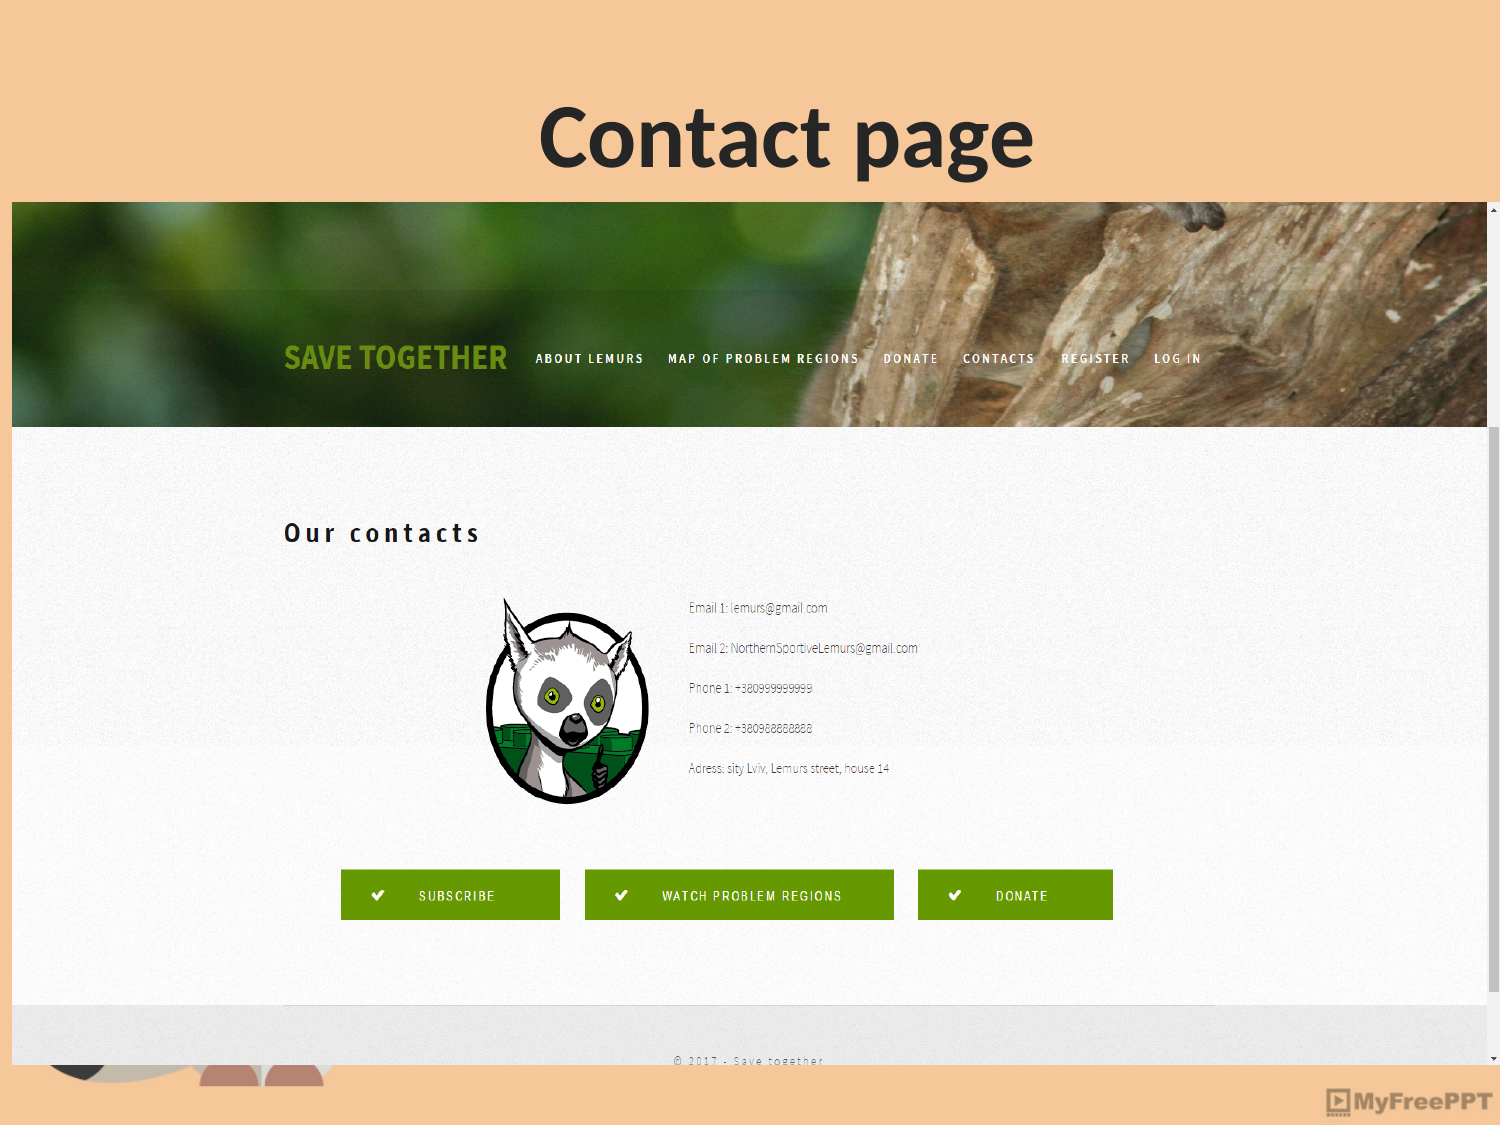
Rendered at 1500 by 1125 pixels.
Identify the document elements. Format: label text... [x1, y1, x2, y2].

title Contact page [300, 37, 1275, 200]
picture [0, 0, 1500, 1125]
